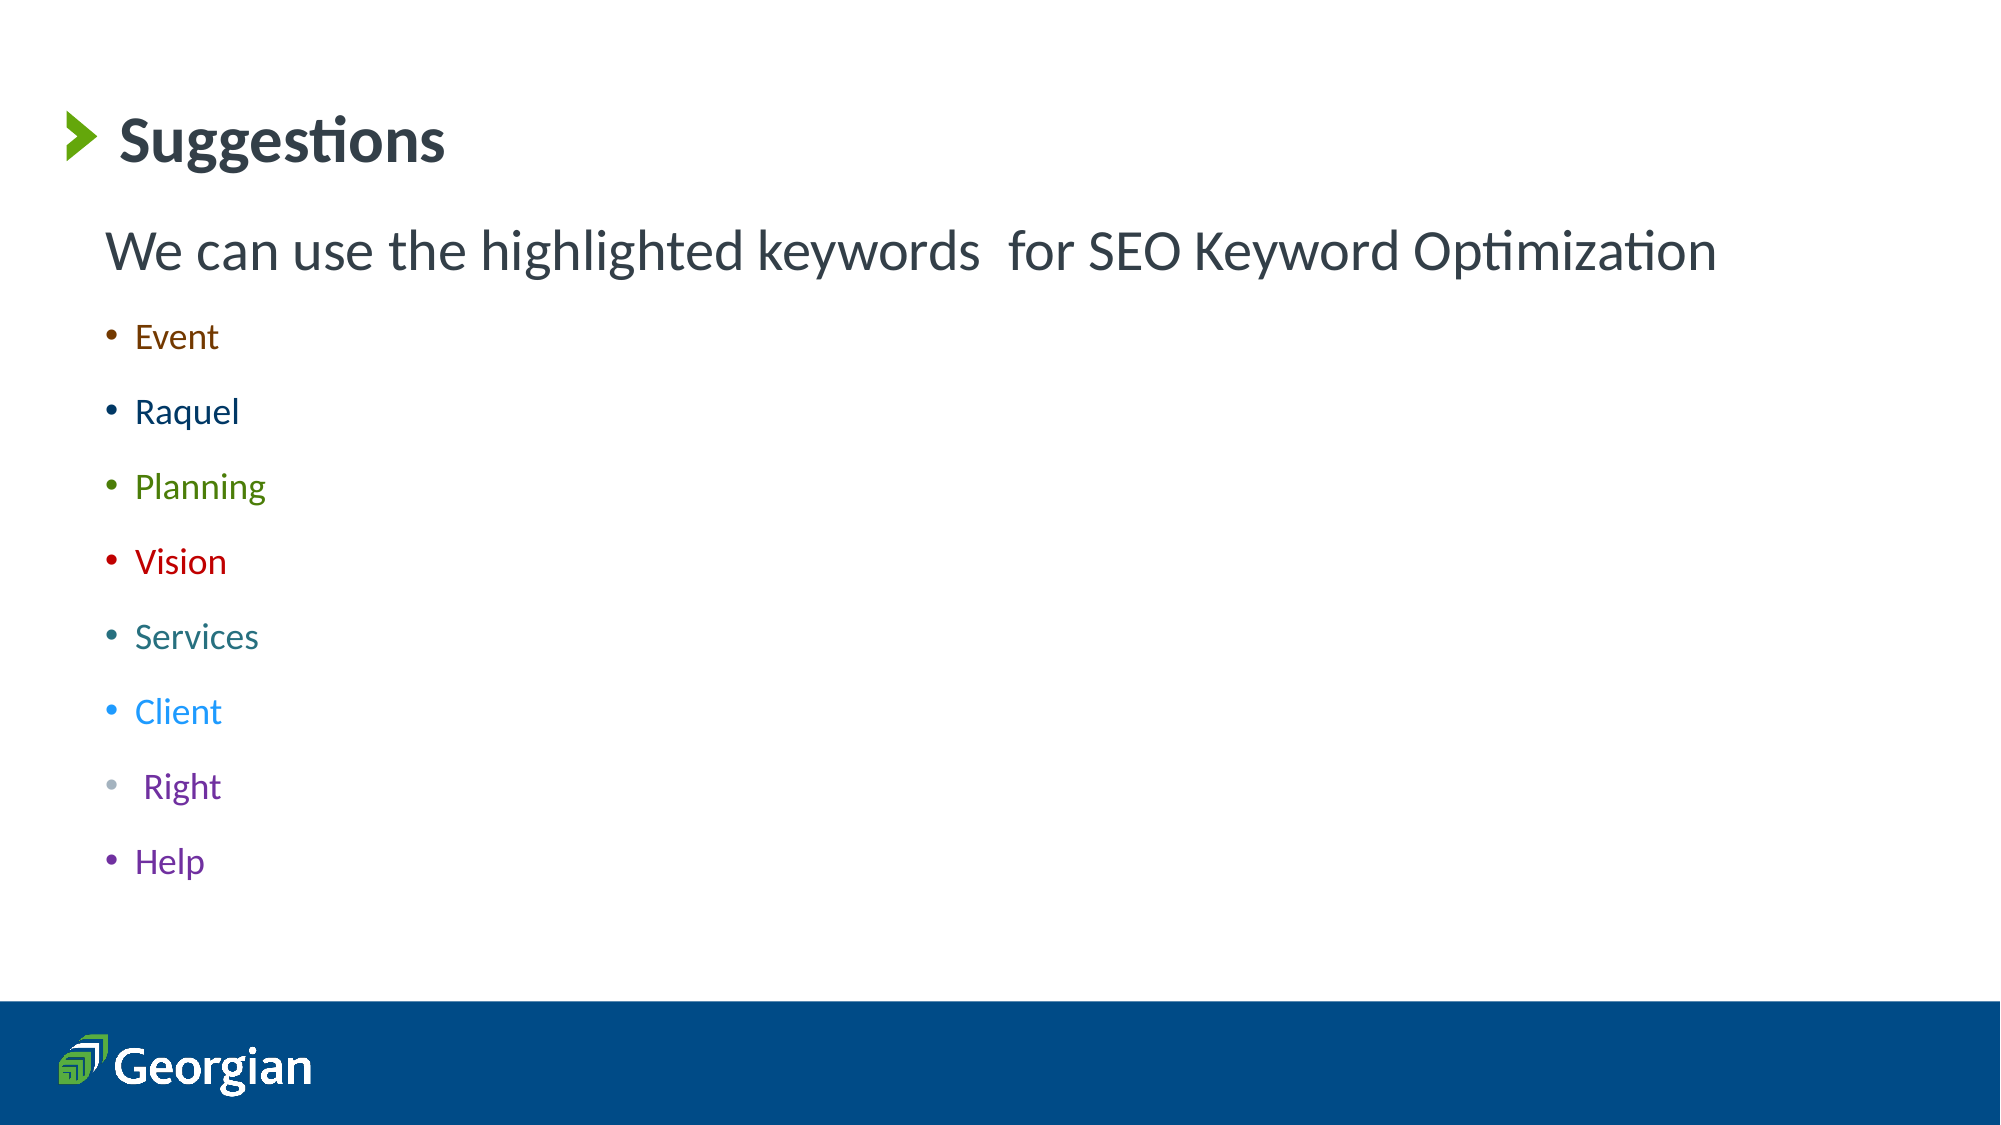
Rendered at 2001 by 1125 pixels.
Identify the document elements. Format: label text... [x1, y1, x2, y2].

list We can use the highlighted keywords for SEO Keyword Optimization Event Raquel Planning Vision Services Client Right Help [105, 176, 1828, 918]
title Suggestions [66, 95, 1866, 220]
picture [33, 1017, 336, 1122]
